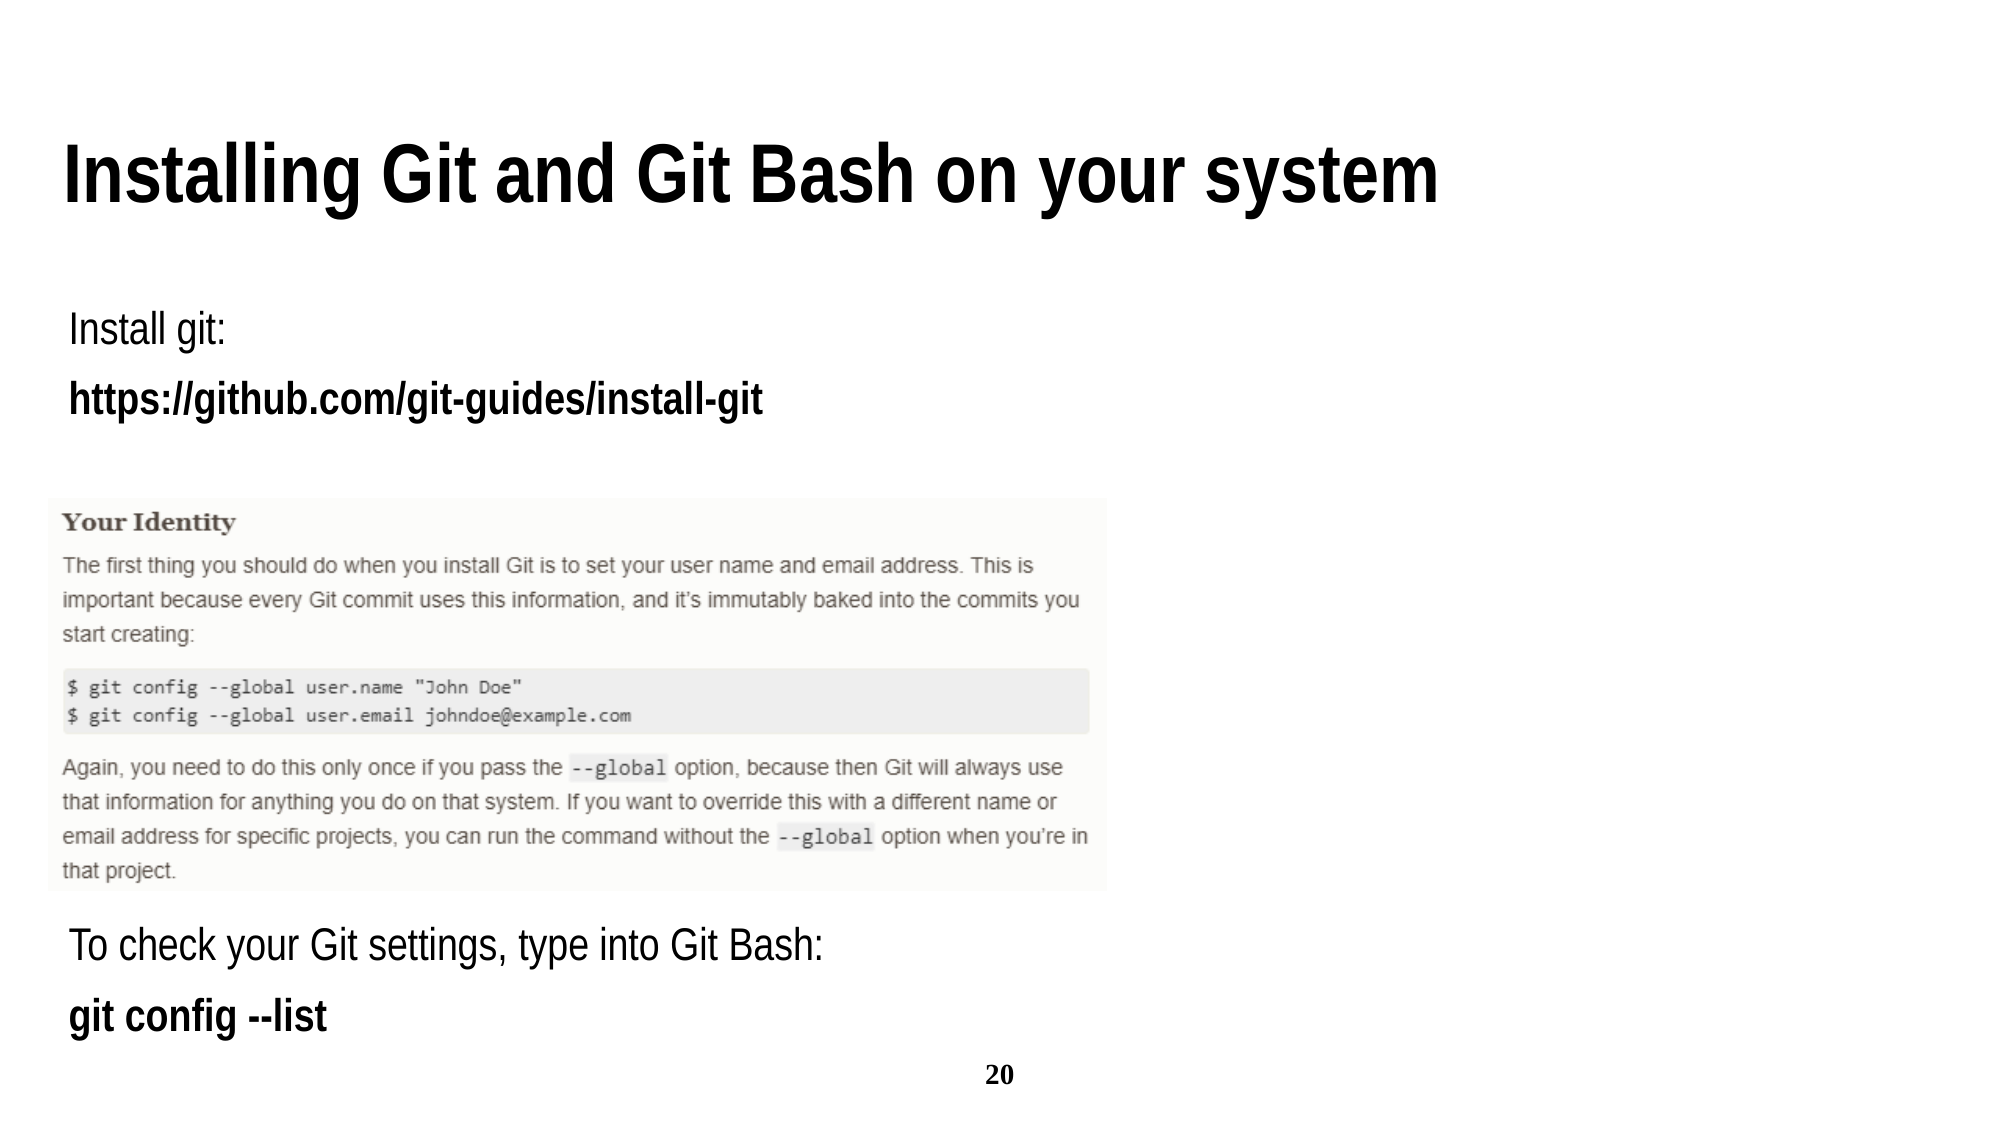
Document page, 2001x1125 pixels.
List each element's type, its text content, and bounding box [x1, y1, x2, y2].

text_box Installing Git and Git Bash on your system [48, 123, 1861, 263]
text_box Install git: https://github.com/git-guides/install-git [53, 297, 1471, 427]
text_box To check your Git settings, type into Git Bash: git config --list [53, 913, 1471, 1044]
slide_number 20 [774, 1044, 1225, 1104]
picture [48, 498, 1107, 891]
